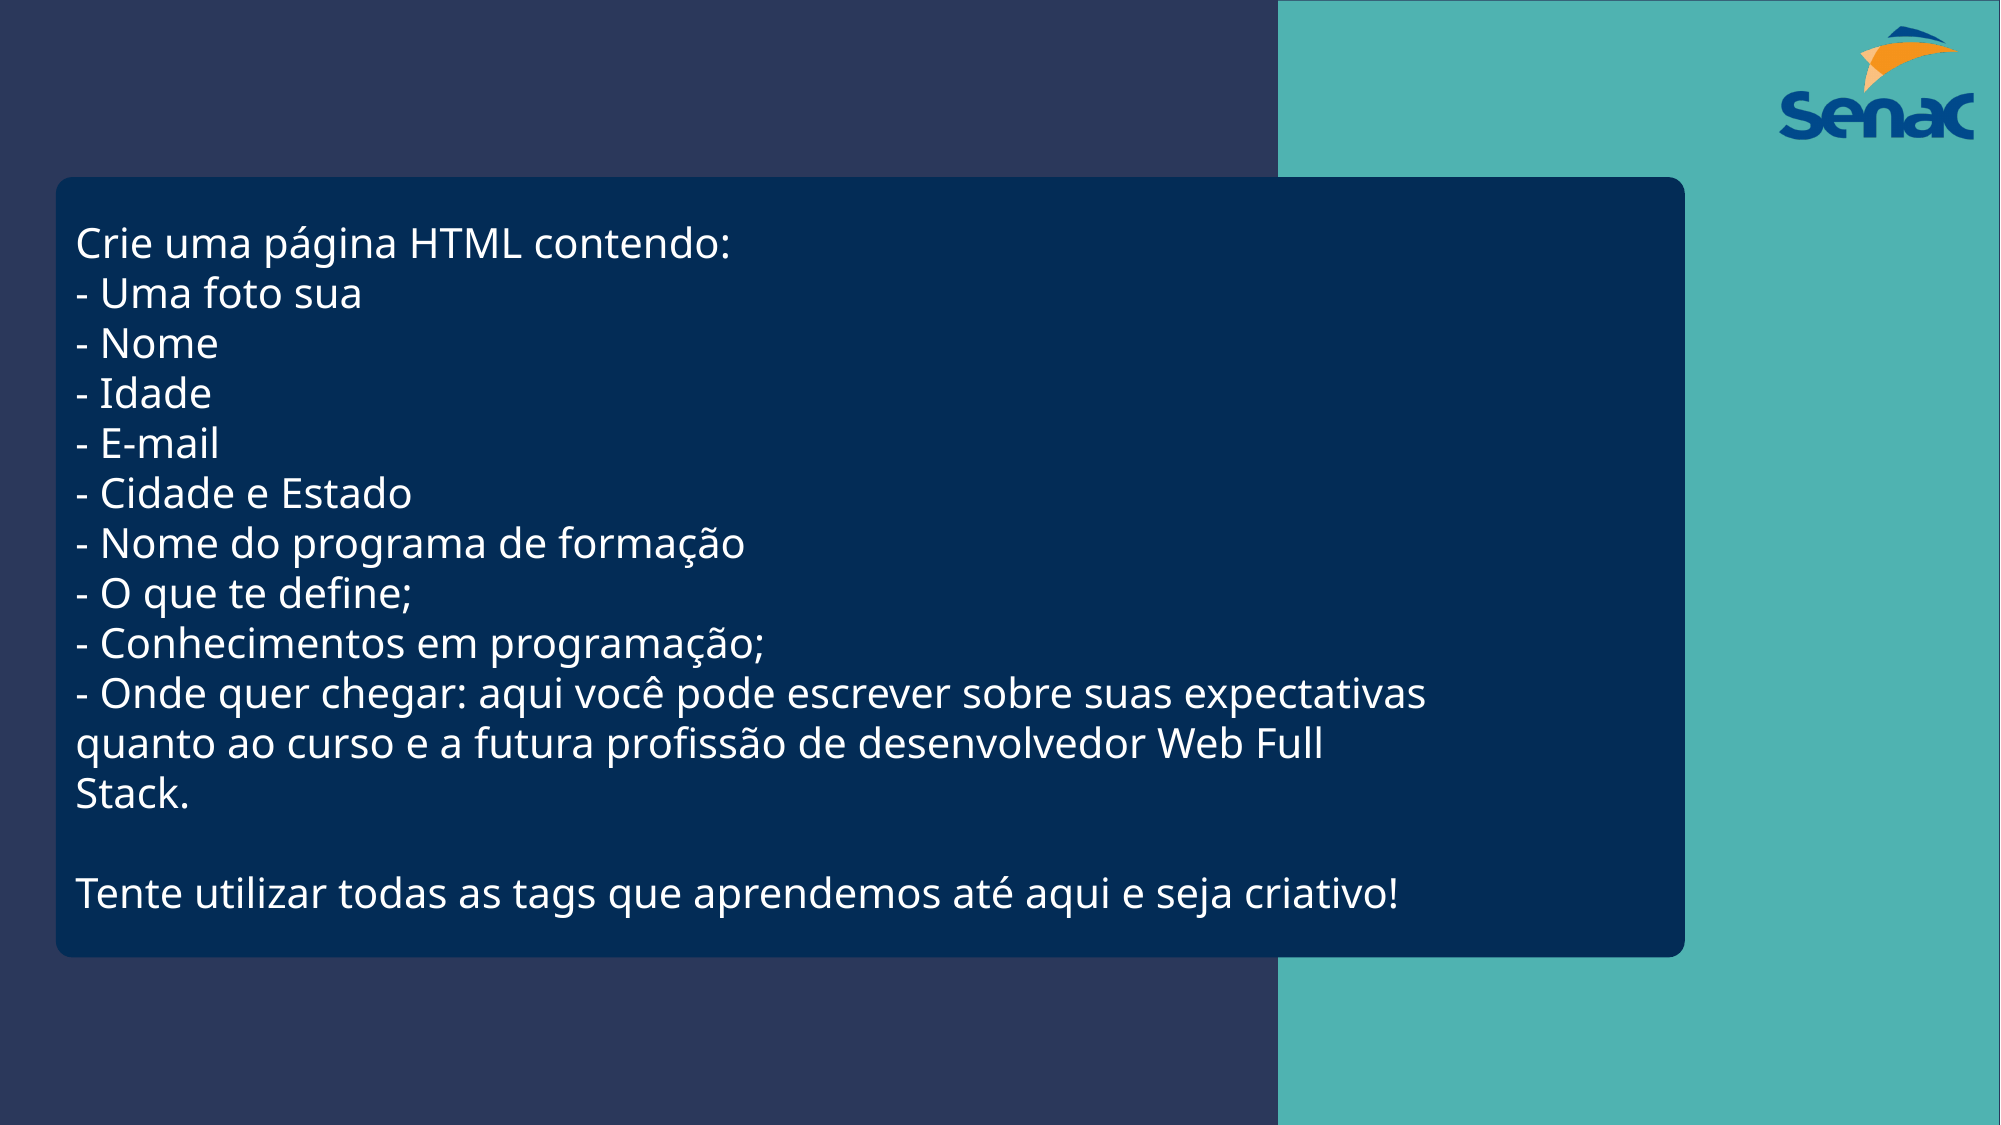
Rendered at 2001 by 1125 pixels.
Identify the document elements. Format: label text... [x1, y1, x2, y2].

text_box [1277, 0, 2000, 1125]
picture [1763, 1, 1999, 165]
text_box Crie uma página HTML contendo: - Uma foto sua - Nome - Idade - E-mail - Cidade e Estado - Nome do programa de formação - O que te define; - Conhecimentos em programação; - Onde quer chegar: aqui você pode escrever sobre suas expectativas quanto ao curso e a futura profissão de desenvolvedor Web Full Stack. Tente utilizar todas as tags que aprendemos até aqui e seja criativo! [54, 175, 1687, 959]
